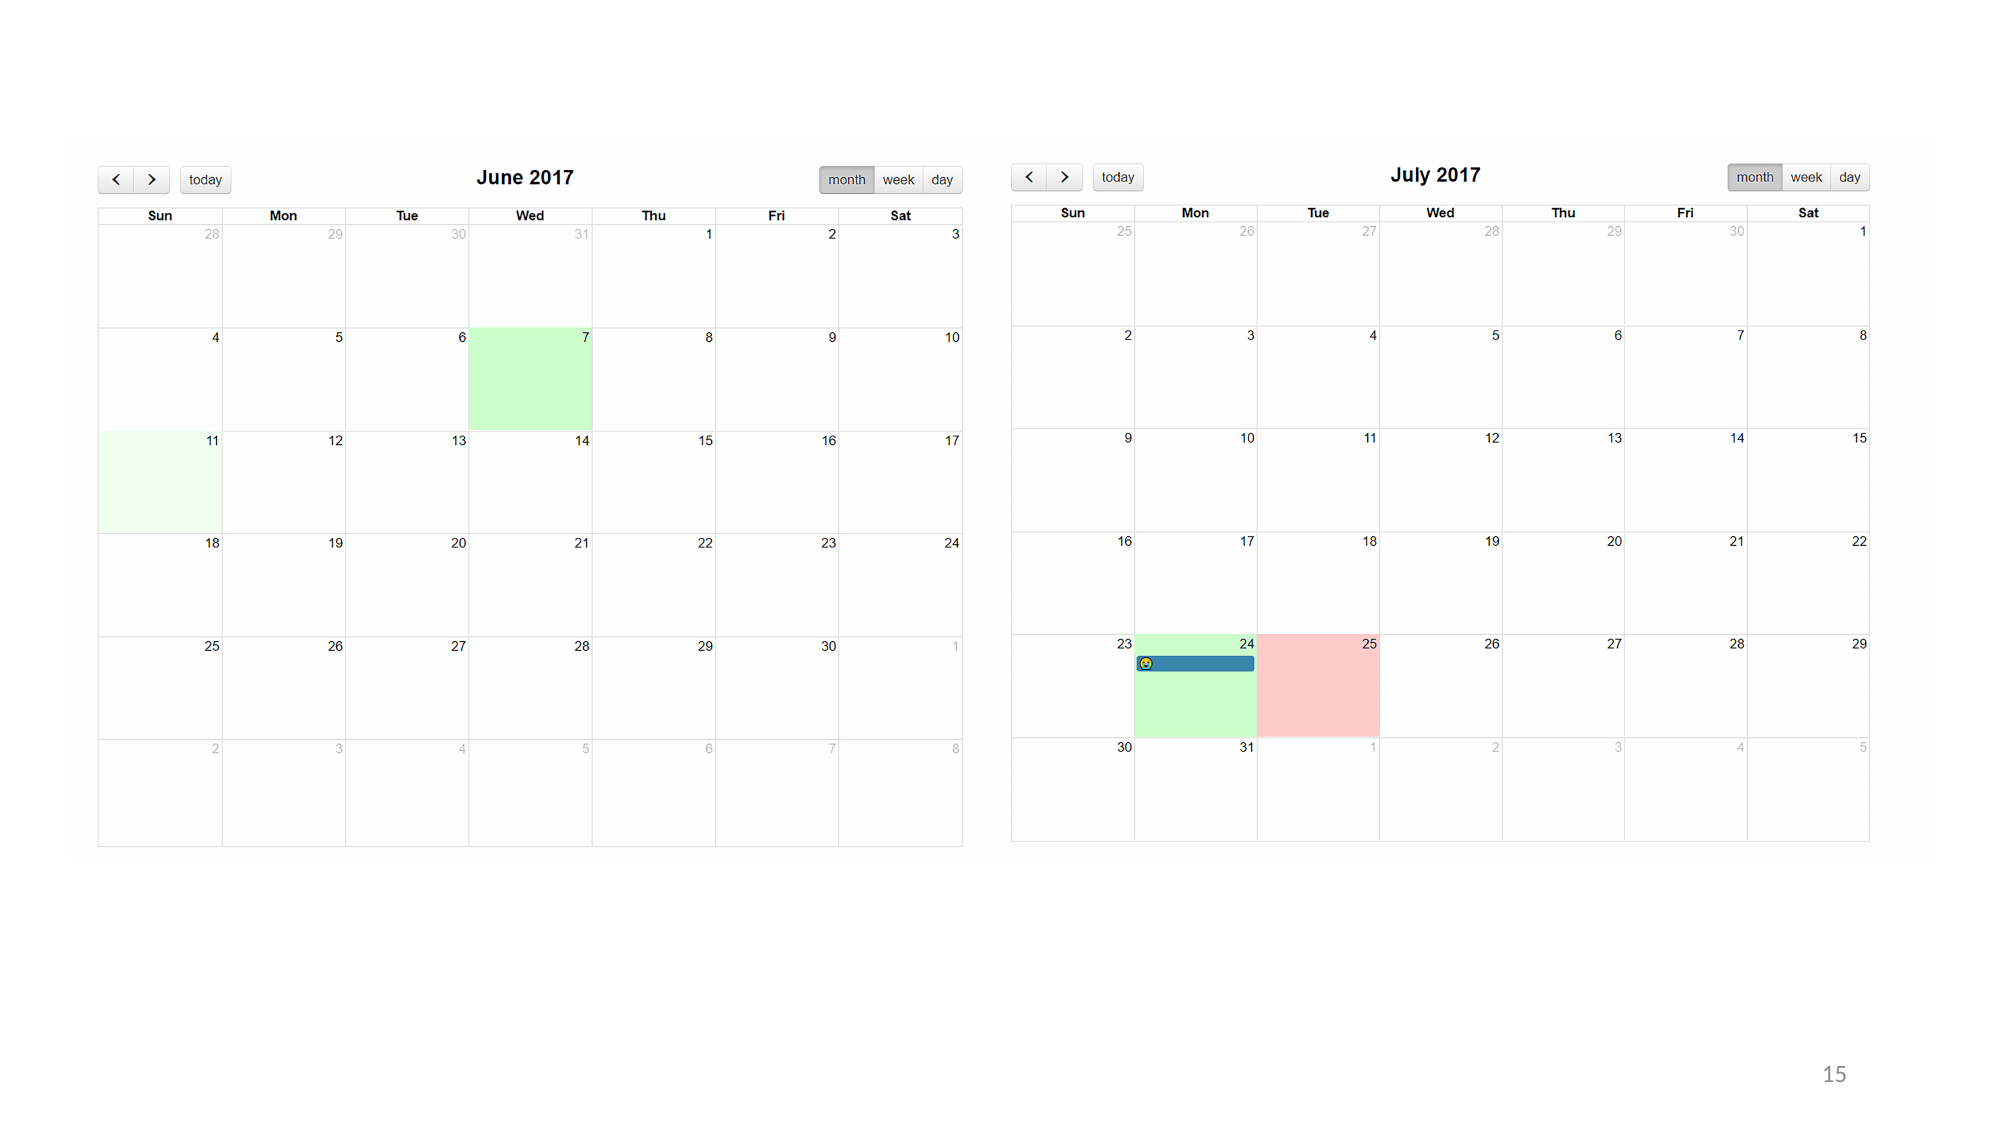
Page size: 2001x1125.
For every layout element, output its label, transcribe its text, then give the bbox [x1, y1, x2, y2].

slide_number 15 [1412, 1042, 1863, 1103]
picture [68, 141, 1932, 859]
